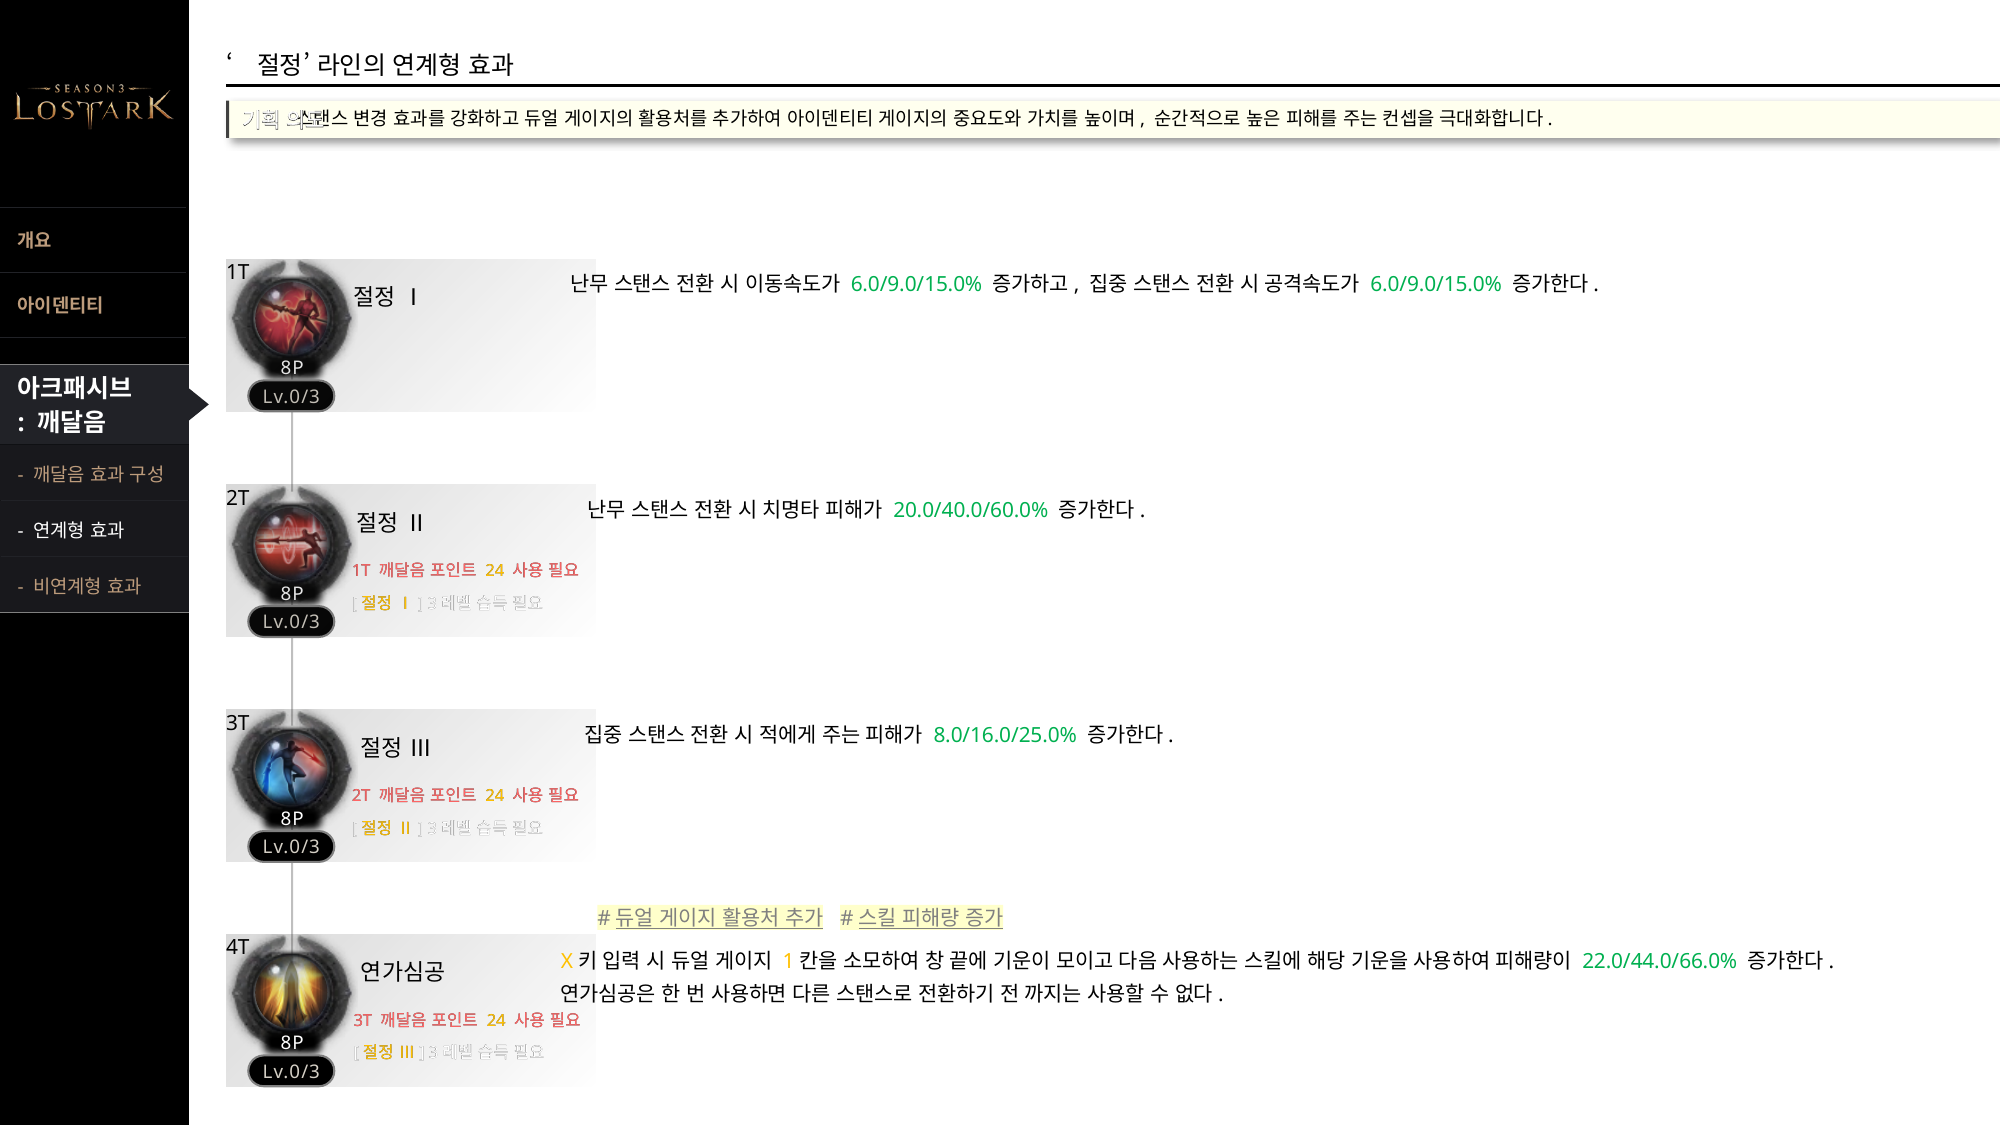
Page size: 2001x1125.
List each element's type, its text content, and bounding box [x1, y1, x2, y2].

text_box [225, 258, 596, 412]
picture [10, 84, 175, 132]
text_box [225, 484, 596, 638]
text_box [0, 447, 190, 612]
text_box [602, 904, 998, 931]
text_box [225, 933, 596, 1087]
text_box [225, 48, 2000, 87]
text_box X키 입력 시 듀얼 게이지 1칸을 소모하여 창 끝에 기운이 모이고 다음 사용하는 스킬에 해당 기운을 사용하여 피해량이 22.0/44.0/66.0% 증가한다. 연가심공은 한 번 사용하면 다른 스탠스로 전환하기 전 까지는 사용할 수 없다. [596, 935, 1852, 1006]
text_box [225, 709, 596, 863]
text_box 집중 스탠스 전환 시 적에게 주는 피해가 8.0/16.0/25.0% 증가한다. [596, 709, 1186, 747]
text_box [225, 100, 2000, 139]
text_box 난무 스탠스 전환 시 이동속도가 6.0/9.0/15.0% 증가하고, 집중 스탠스 전환 시 공격속도가 6.0/9.0/15.0% 증가한다. [596, 259, 1611, 296]
text_box 난무 스탠스 전환 시 치명타 피해가 20.0/40.0/60.0% 증가한다. [596, 484, 1158, 522]
